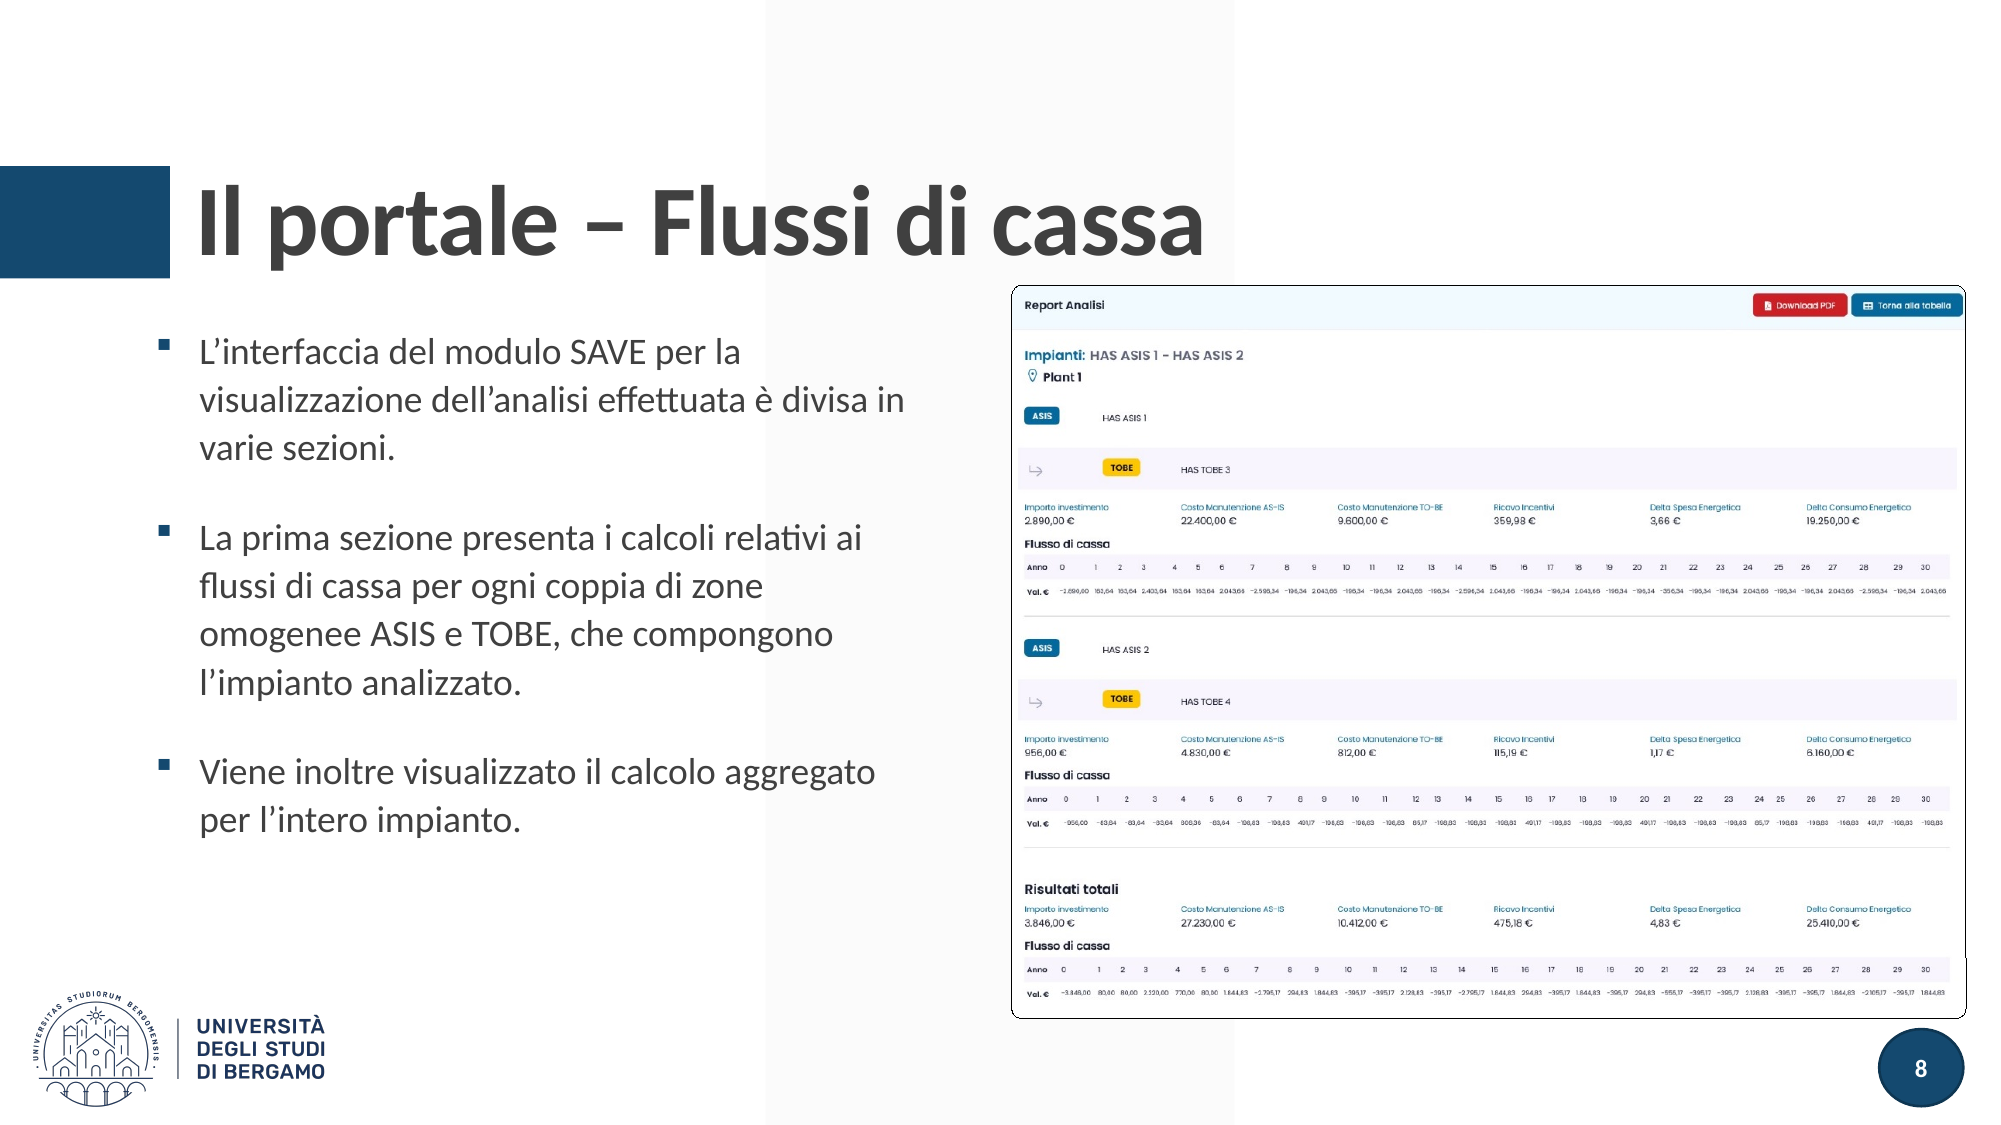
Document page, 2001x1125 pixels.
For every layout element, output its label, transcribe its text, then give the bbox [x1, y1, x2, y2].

text_box 8 [1877, 1029, 1965, 1108]
title Il portale – Flussi di cassa [180, 47, 1830, 285]
picture [33, 990, 325, 1107]
list L’interfaccia del modulo SAVE per la visualizzazione dell’analisi effettuata è divisa in varie sezioni. La prima sezione presenta i calcoli relativi ai flussi di cassa per ogni coppia di zone omogenee ASIS e TOBE, che compongono l’impianto analizzato. Viene inoltre visualizzato il calcolo aggregato per l’intero impianto. [124, 316, 925, 992]
picture [1011, 284, 1967, 1019]
